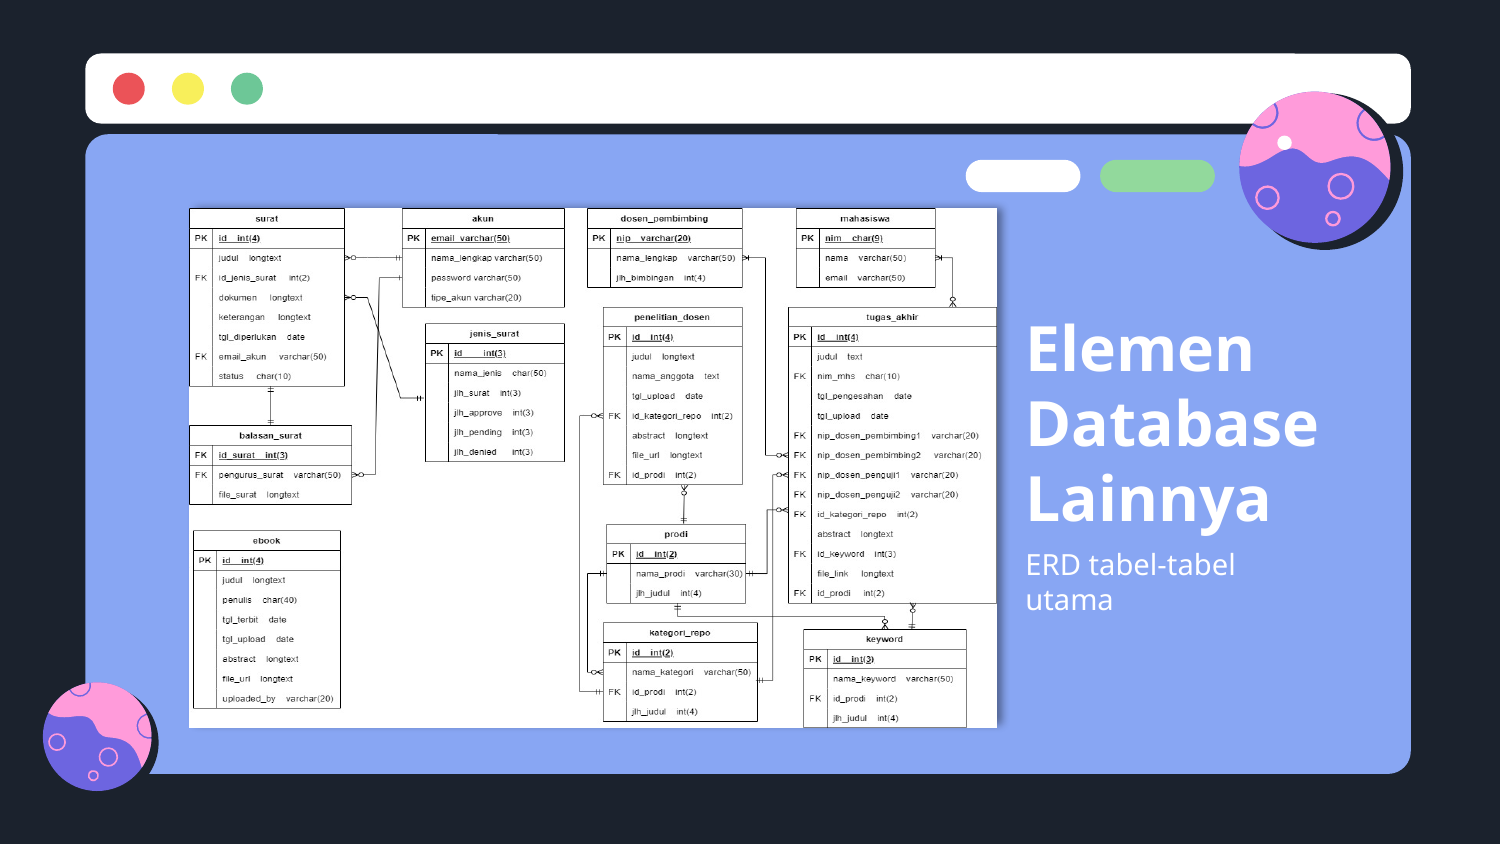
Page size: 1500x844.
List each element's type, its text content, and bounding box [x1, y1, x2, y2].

picture [189, 208, 997, 728]
text_box [1277, 135, 1292, 150]
text_box ERD tabel-tabel utama [1010, 539, 1333, 624]
title Elemen Database Lainnya [1010, 375, 1372, 469]
